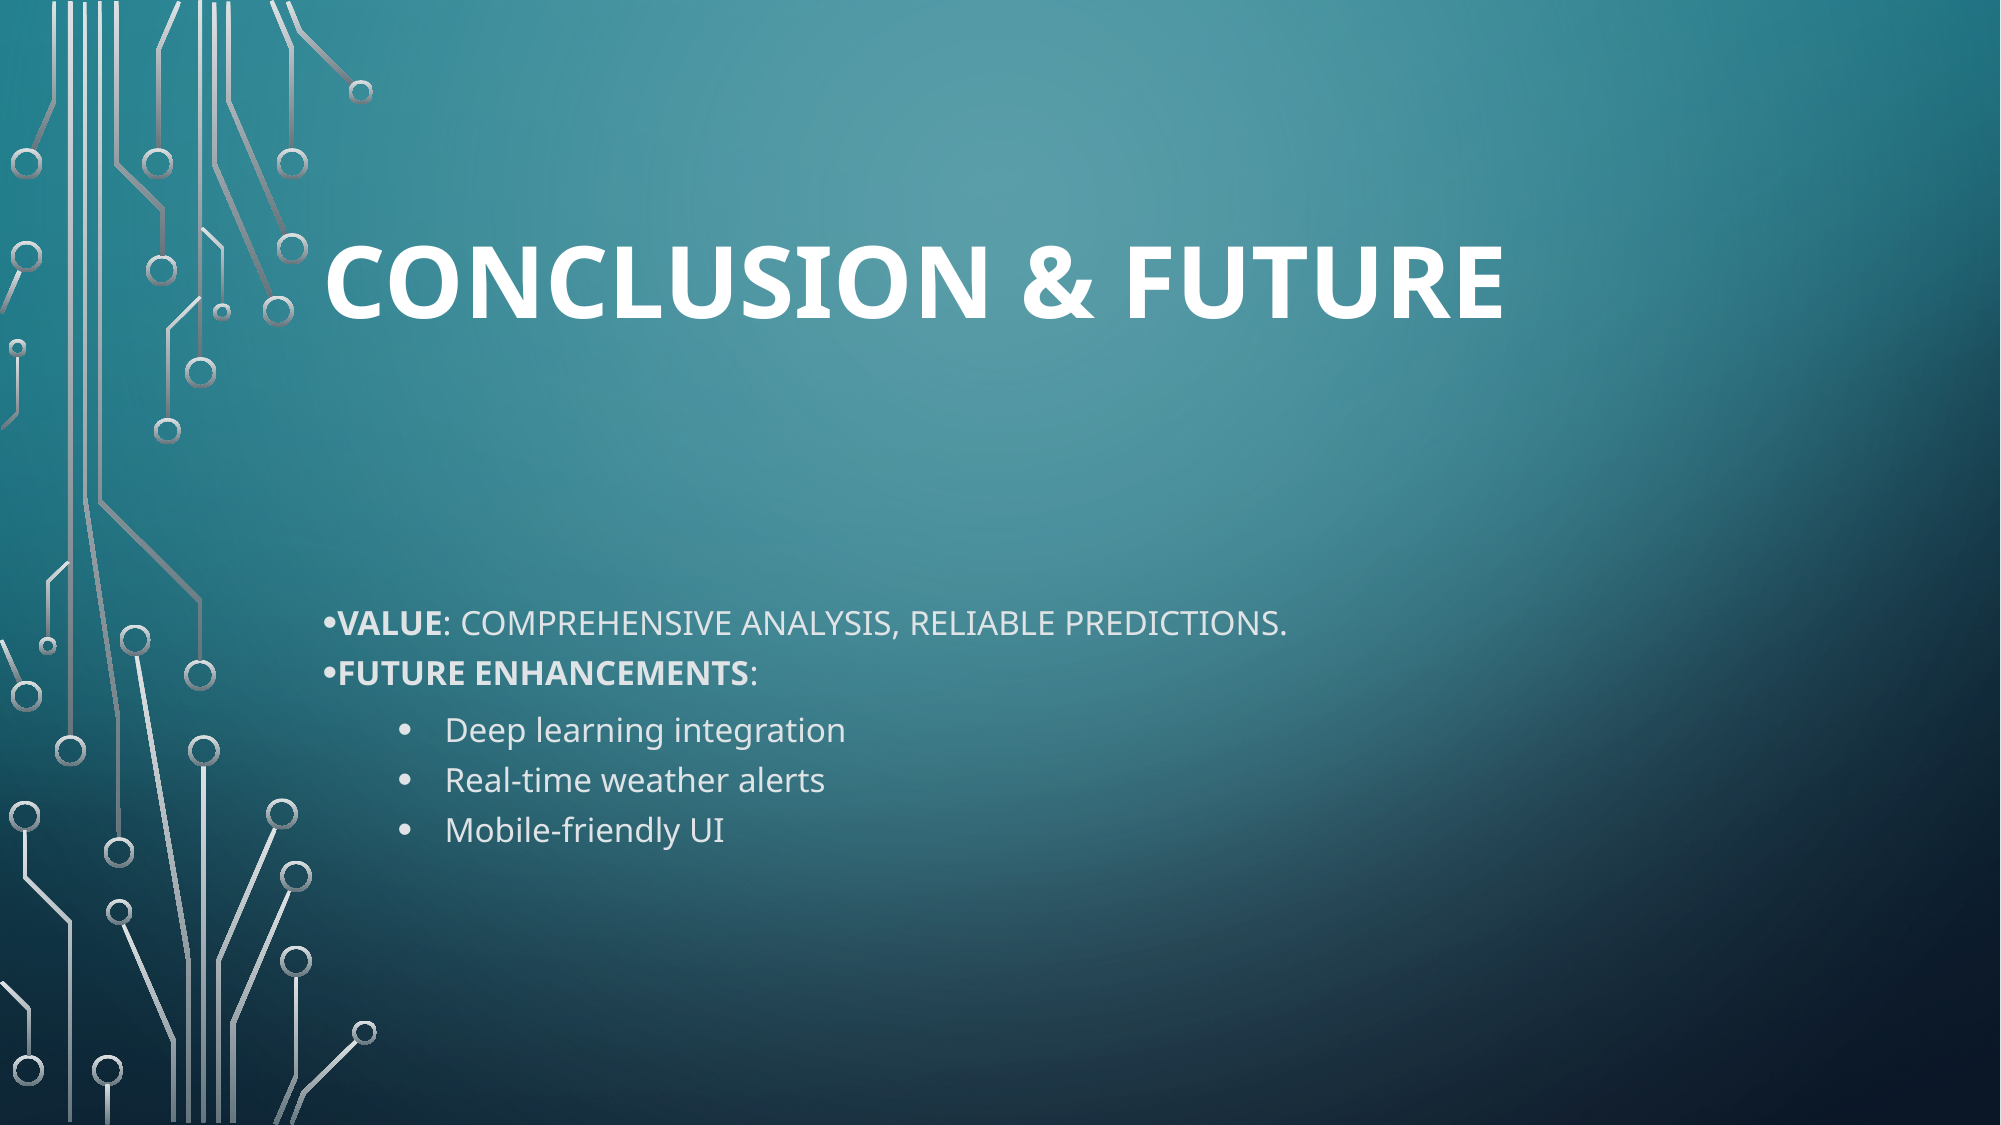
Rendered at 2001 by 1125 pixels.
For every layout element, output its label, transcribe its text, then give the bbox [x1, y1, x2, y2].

title Conclusion & Future [307, 184, 1750, 576]
subtitle Value: Comprehensive analysis, reliable predictions. Future Enhancements: Deep learning integration Real-time weather alerts Mobile-friendly UI [307, 590, 1750, 863]
